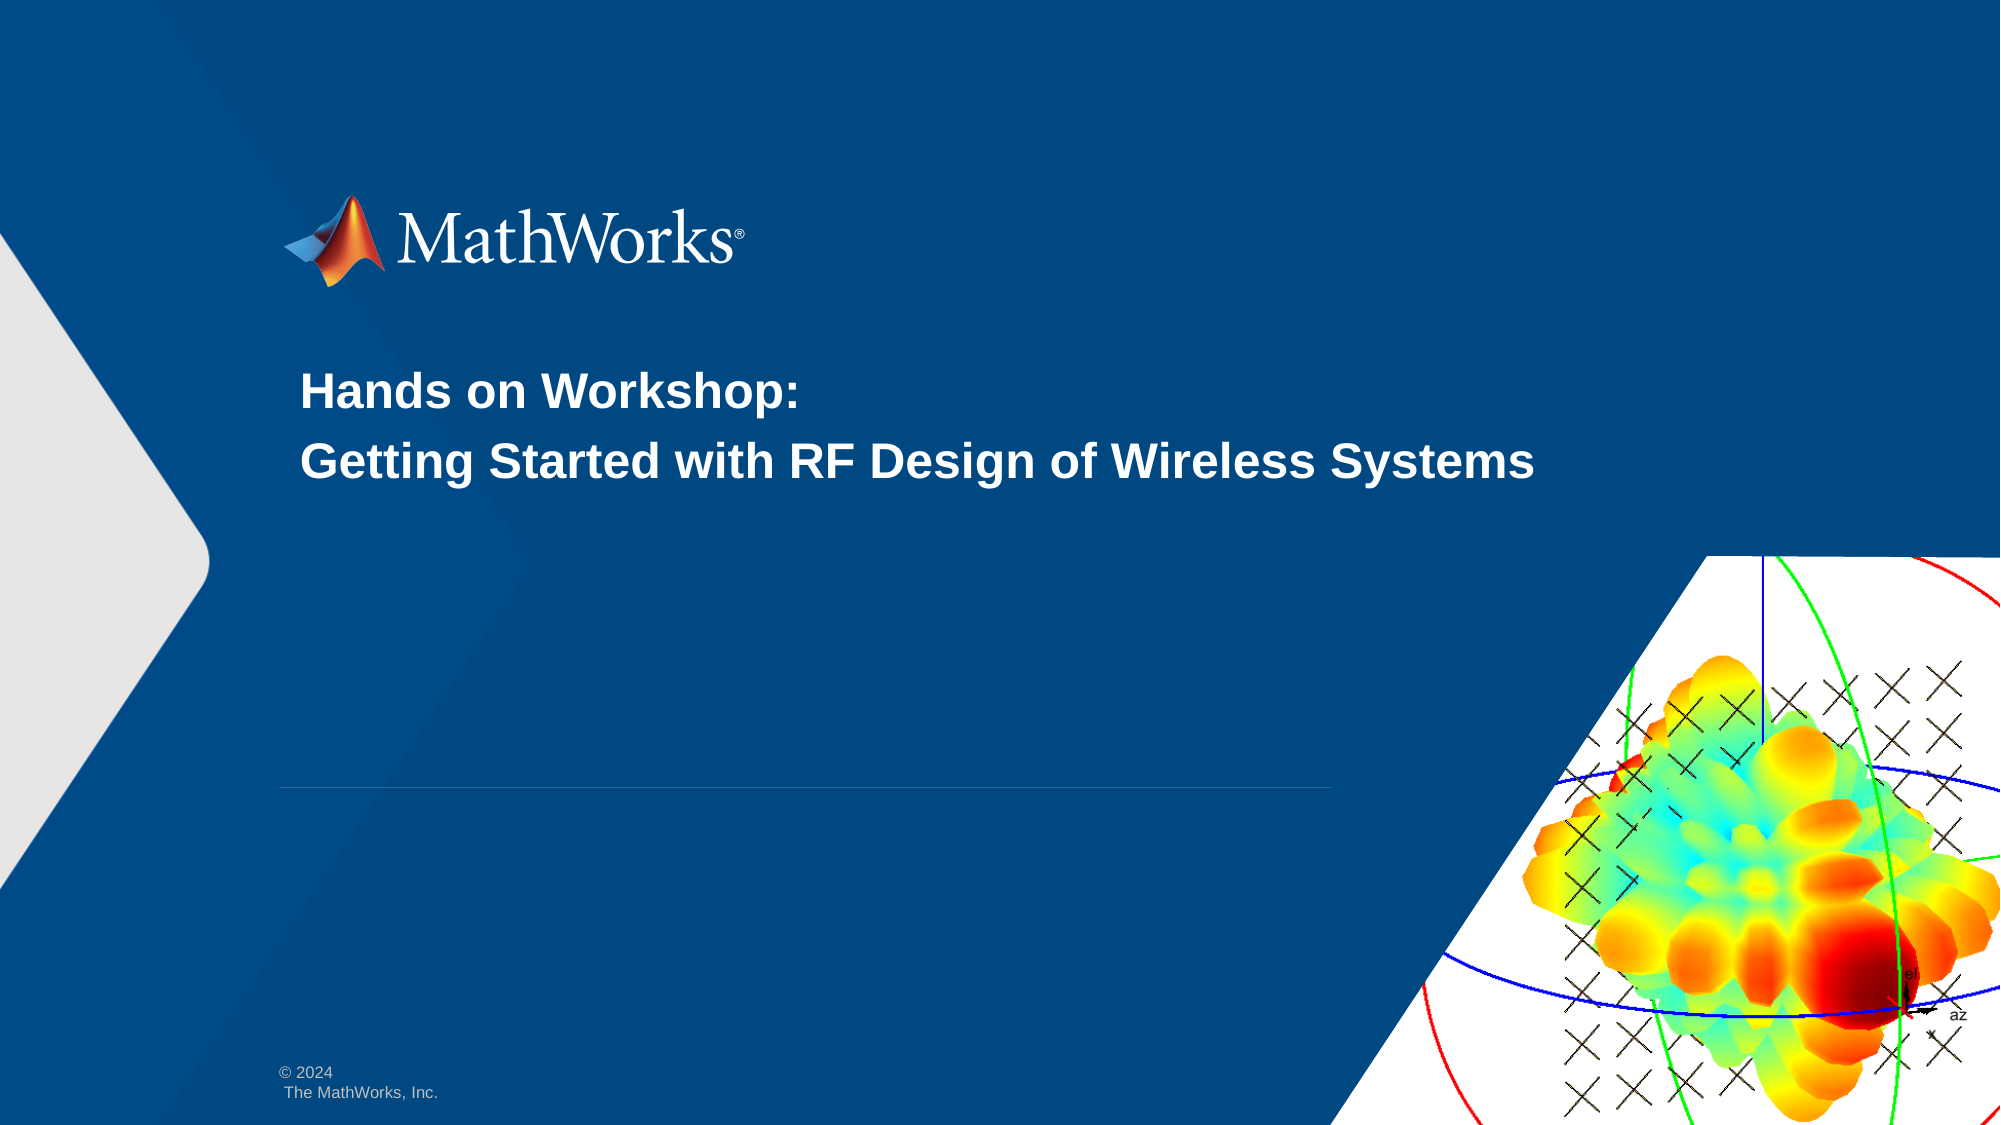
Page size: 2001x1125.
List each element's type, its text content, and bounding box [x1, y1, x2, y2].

picture [0, 0, 2001, 1125]
list Hands on Workshop: Getting Started with RF Design of Wireless Systems [299, 330, 1577, 489]
